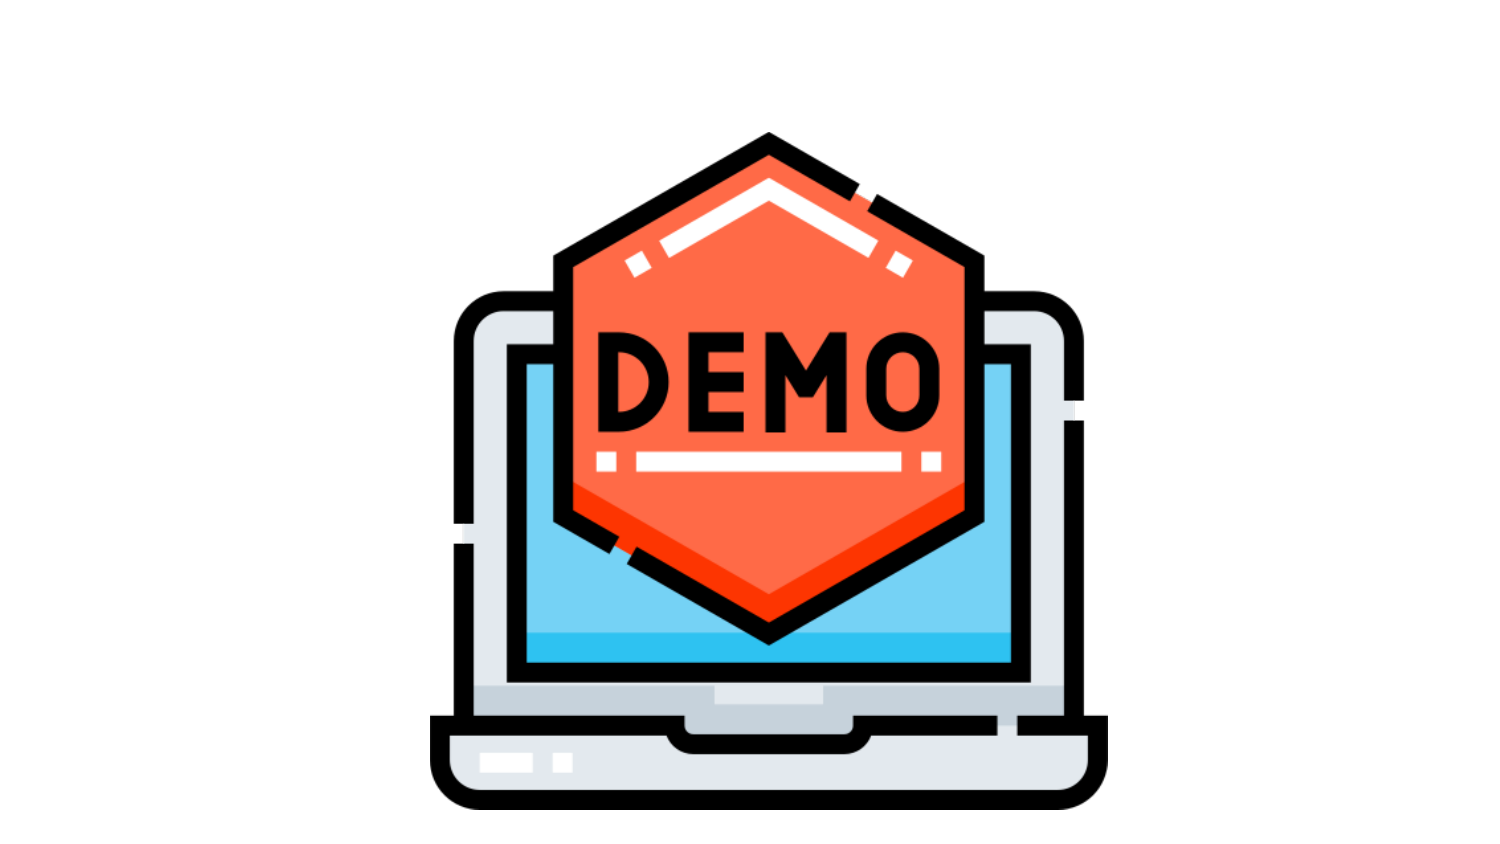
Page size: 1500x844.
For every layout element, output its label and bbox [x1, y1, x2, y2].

picture [429, 132, 1108, 810]
